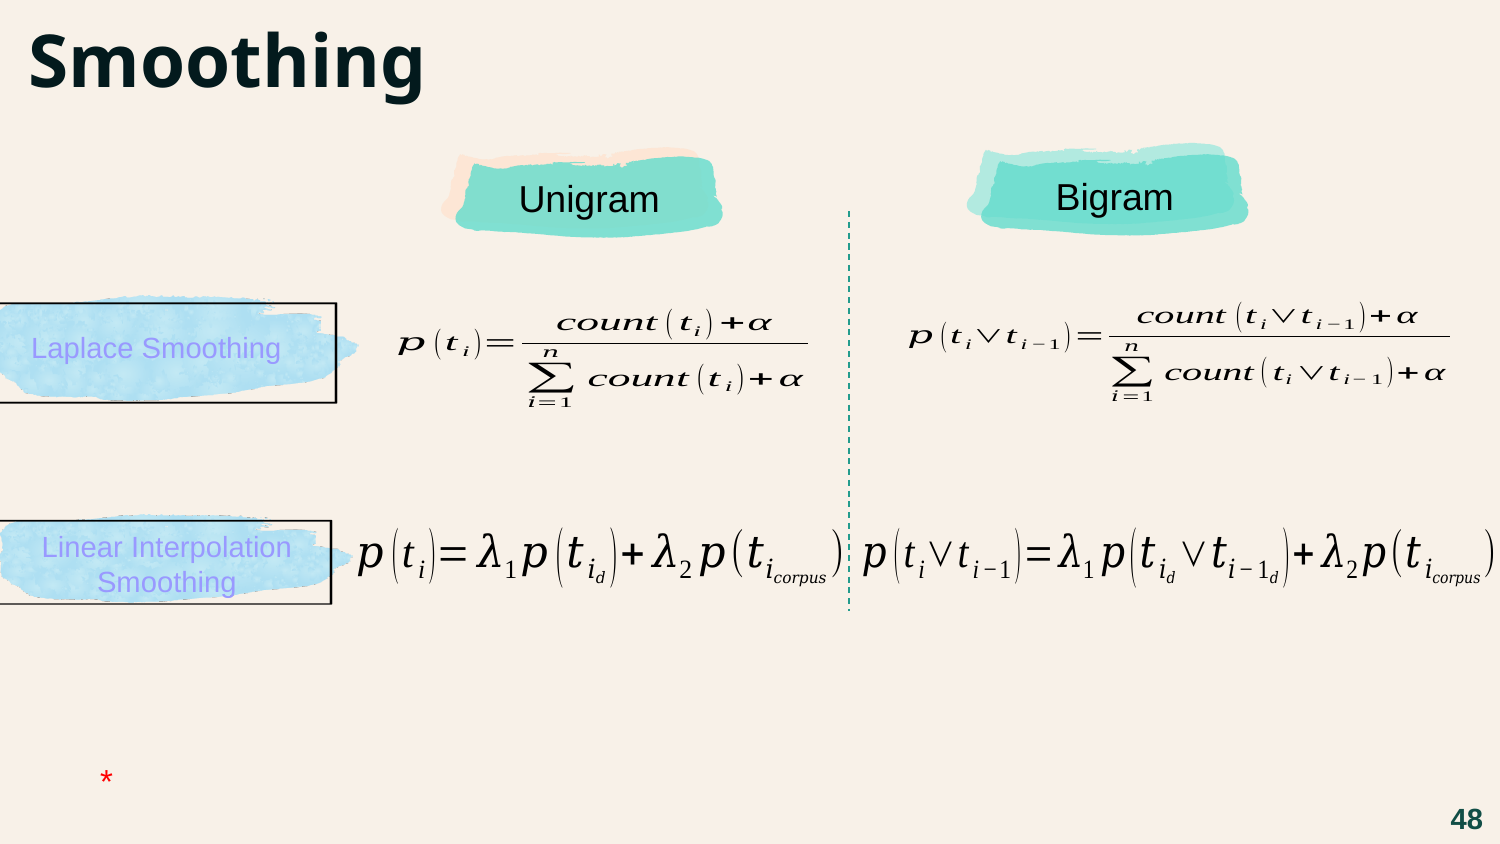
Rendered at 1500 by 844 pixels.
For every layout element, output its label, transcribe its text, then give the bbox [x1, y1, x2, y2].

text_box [0, 295, 359, 405]
title Smoothing [13, 0, 1280, 94]
text_box 48 [1433, 793, 1500, 843]
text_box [440, 142, 1249, 612]
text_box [0, 514, 353, 643]
